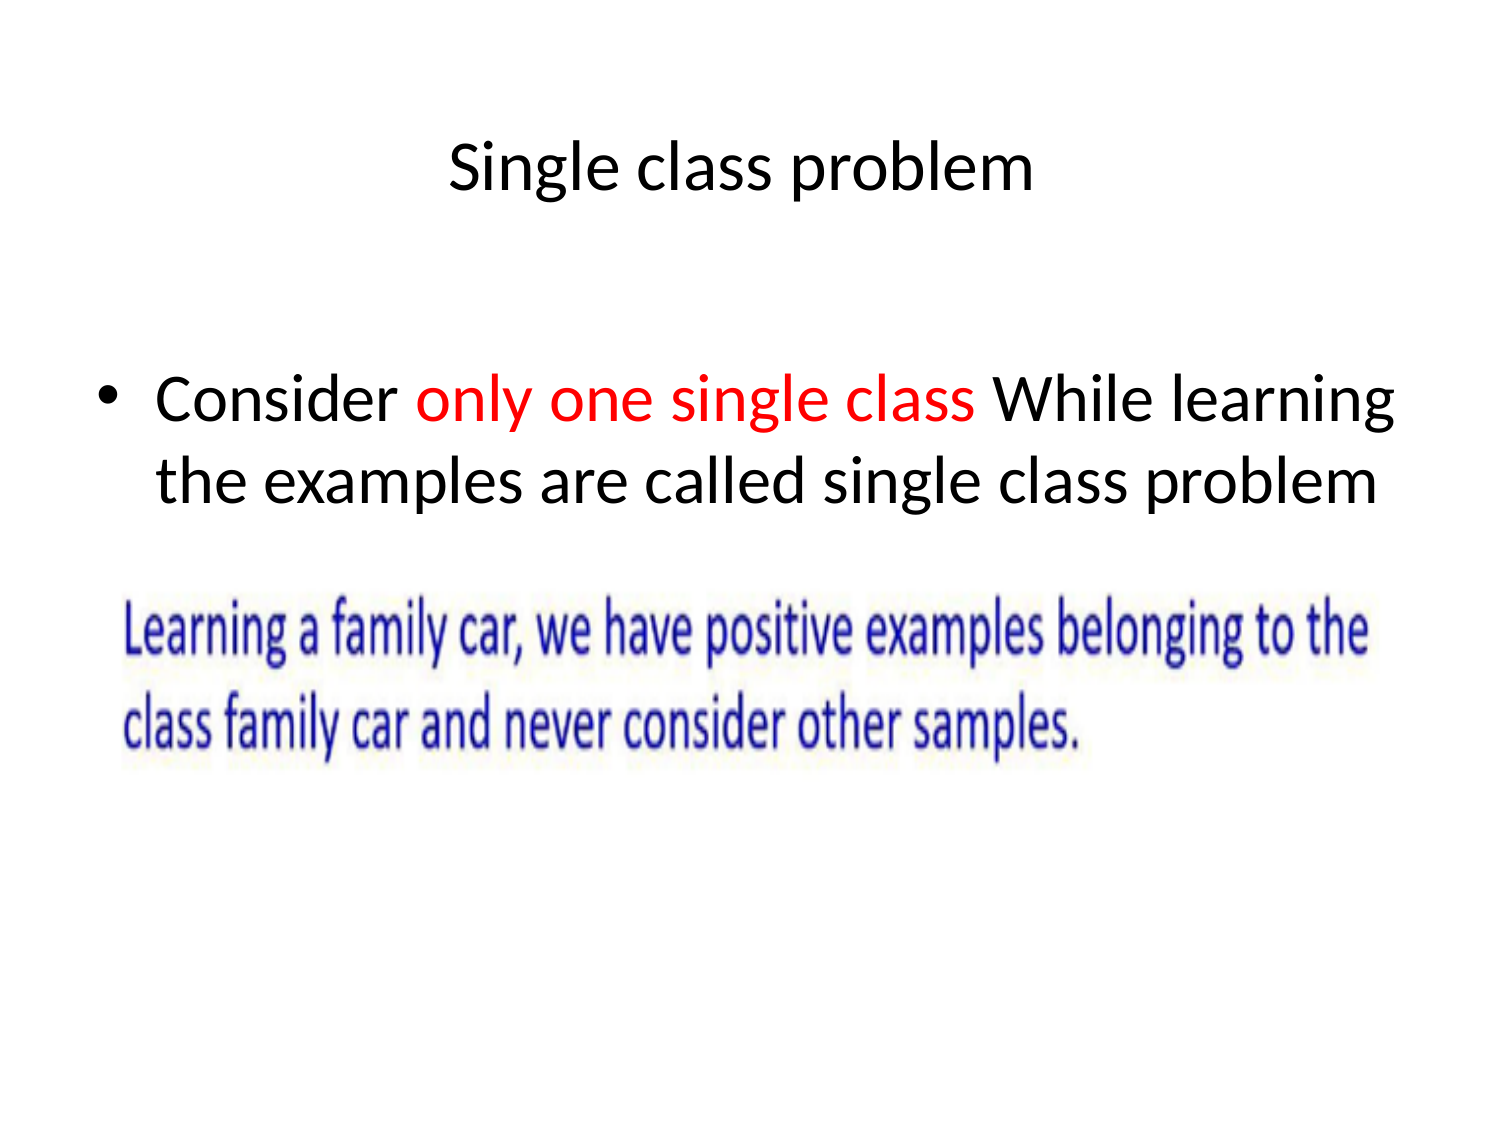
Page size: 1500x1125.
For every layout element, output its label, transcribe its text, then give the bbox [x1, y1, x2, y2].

list Consider only one single class While learning the examples are called single class problem [81, 345, 1419, 548]
picture [121, 587, 1473, 851]
title Single class problem [55, 111, 1445, 213]
